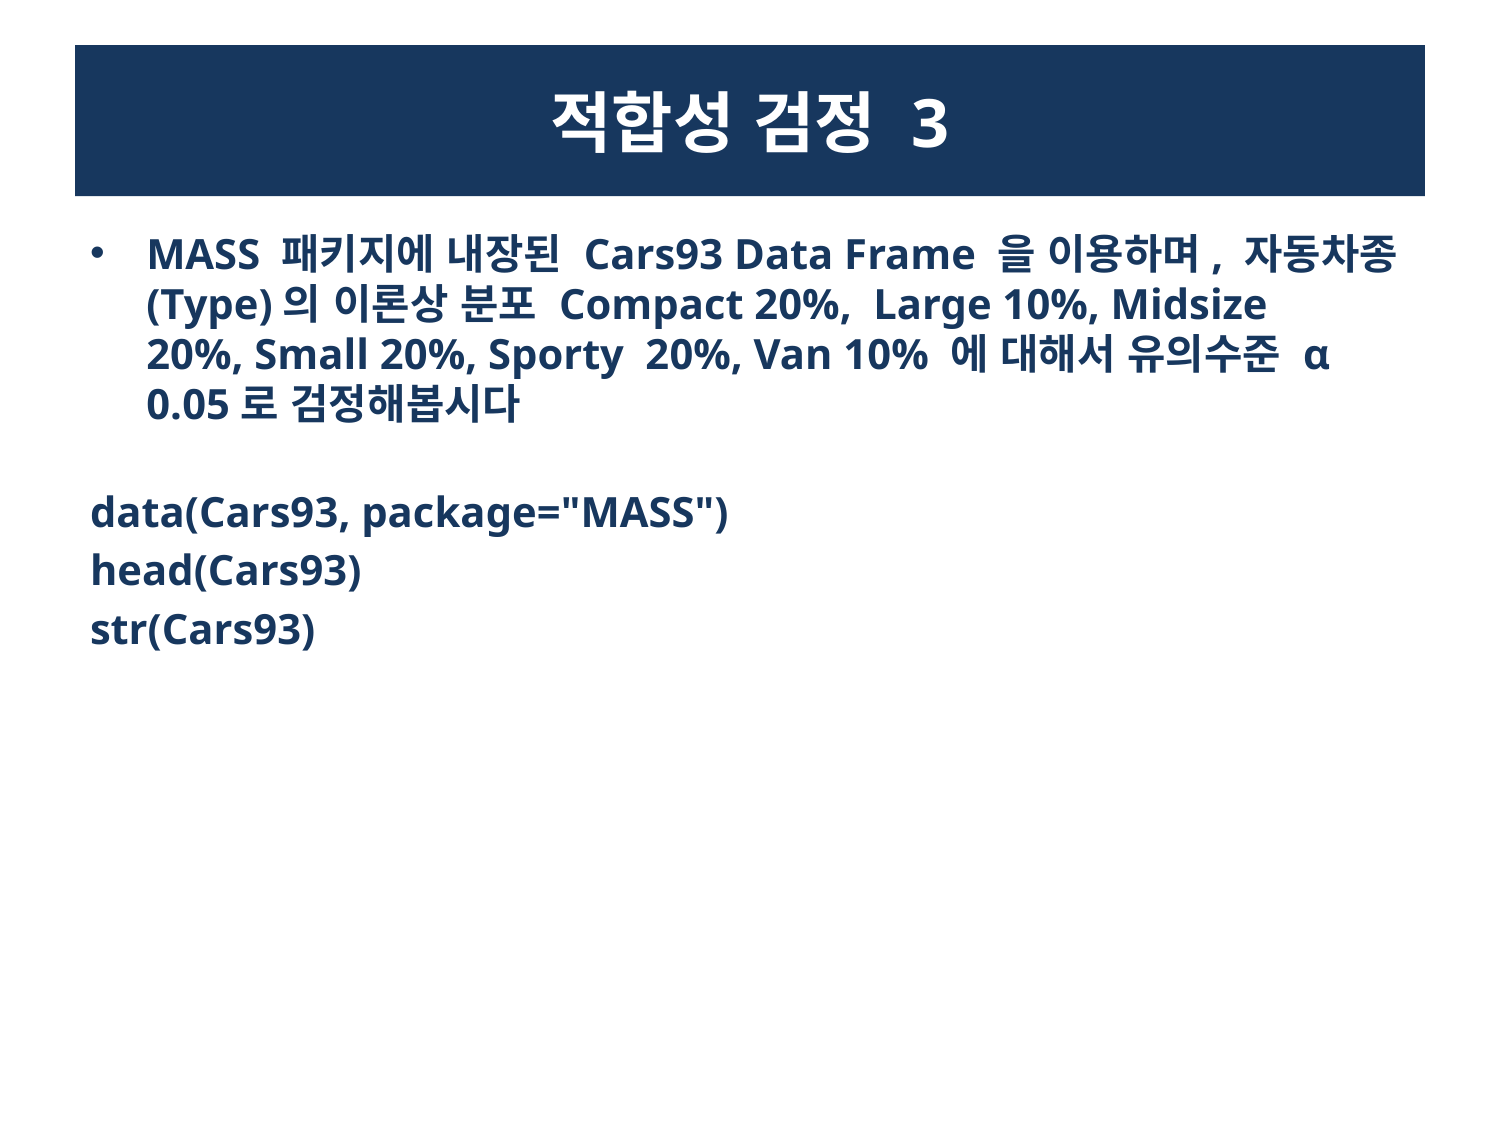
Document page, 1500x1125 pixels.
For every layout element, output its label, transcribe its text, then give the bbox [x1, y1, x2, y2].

title 적합성 검정 3 [75, 45, 1425, 197]
list MASS 패키지에 내장된 Cars93 Data Frame 을 이용하며, 자동차종(Type)의 이론상 분포 Compact 20%, Large 10%, Midsize 20%, Small 20%, Sporty 20%, Van 10% 에 대해서 유의수준 α 0.05로 검정해봅시다 data(Cars93, package="MASS") head(Cars93) str(Cars93) [75, 219, 1425, 1005]
